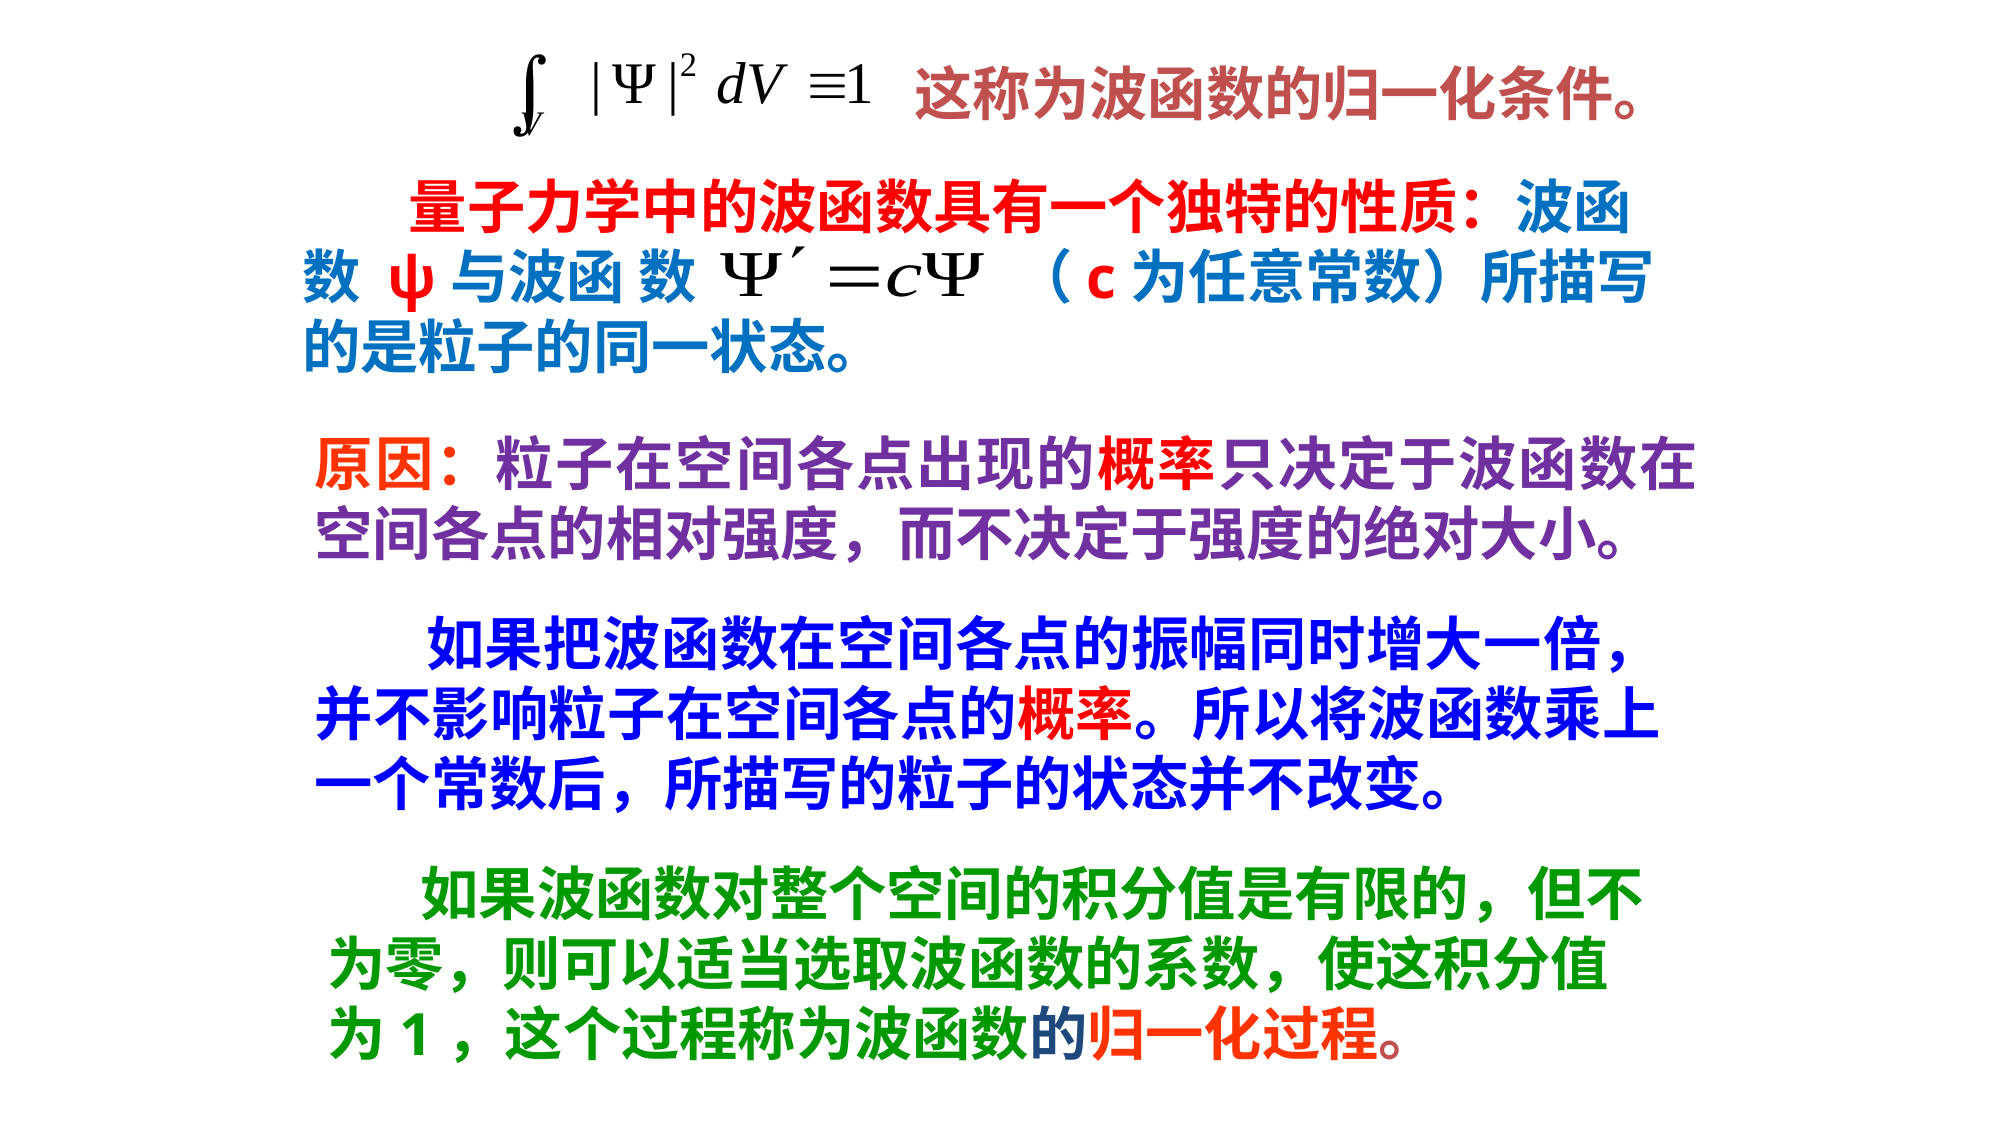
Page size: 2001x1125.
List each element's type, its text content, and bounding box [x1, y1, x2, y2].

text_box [708, 236, 1003, 314]
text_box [494, 19, 881, 148]
text_box 如果波函数对整个空间的积分值是有限的，但不为零，则可以适当选取波函数的系数，使这积分值为1，这个过程称为波函数的归一化过程。 [312, 849, 1675, 1075]
text_box 这称为波函数的归一化条件。 [899, 50, 1713, 135]
text_box 原因：粒子在空间各点出现的概率只决定于波函数在空间各点的相对强度，而不决定于强度的绝对大小。 [299, 419, 1713, 575]
text_box 量子力学中的波函数具有一个独特的性质：波函数 ψ与波函 数 （c为任意常数）所描写的是粒子的同一状态。 [287, 162, 1700, 388]
text_box 如果把波函数在空间各点的振幅同时增大一倍，并不影响粒子在空间各点的概率。所以将波函数乘上一个常数后，所描写的粒子的状态并不改变。 [300, 599, 1675, 825]
